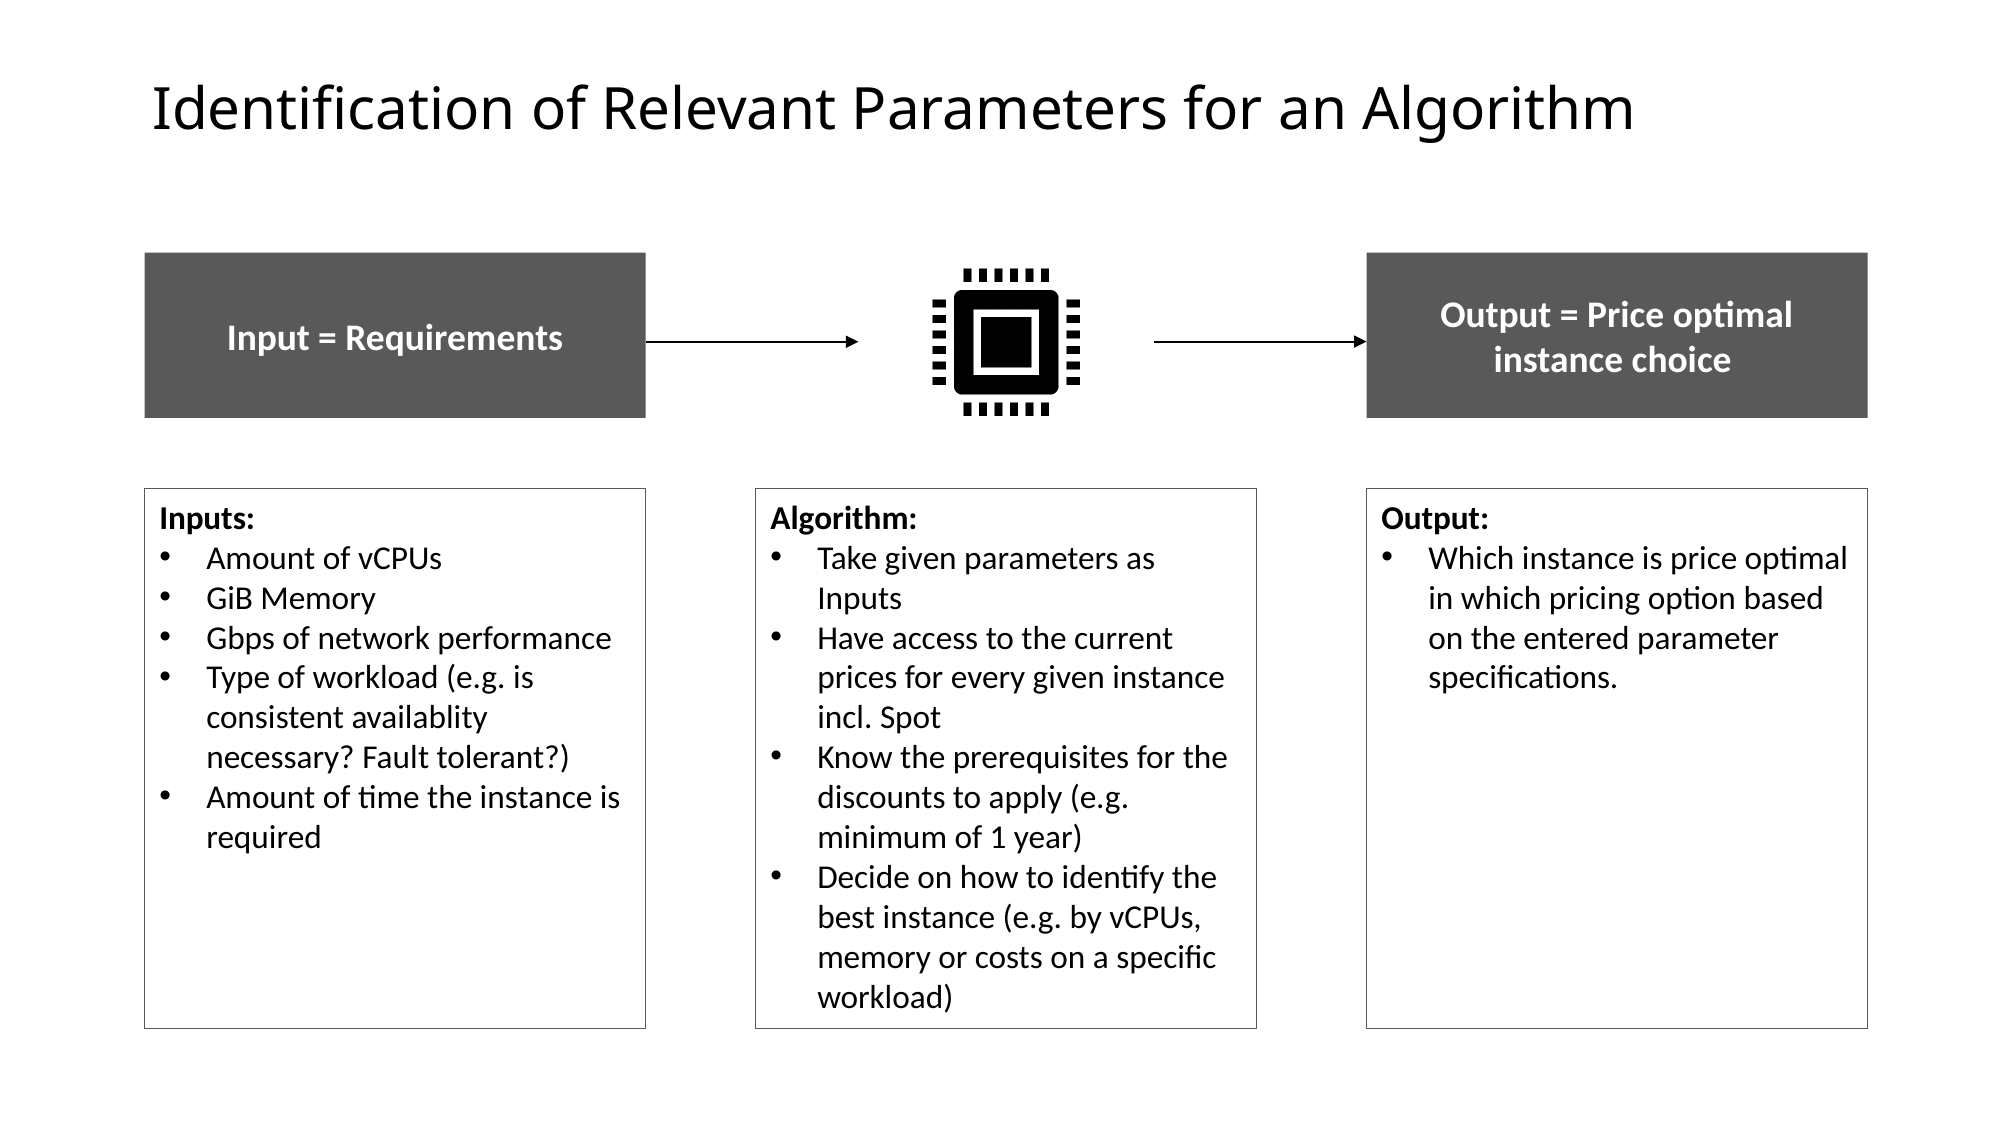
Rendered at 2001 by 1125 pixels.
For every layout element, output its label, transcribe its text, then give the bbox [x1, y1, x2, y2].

text_box Identification of Relevant Parameters for an Algorithm [137, 2, 1863, 220]
text_box Output: Which instance is price optimal in which pricing option based on the entered parameter specifications. [1366, 488, 1868, 1029]
picture [913, 249, 1099, 435]
text_box Algorithm: Take given parameters as Inputs Have access to the current prices for every given instance incl. Spot Know the prerequisites for the discounts to apply (e.g. minimum of 1 year) Decide on how to identify the best instance (e.g. by vCPUs, memory or costs on a specific workload) [755, 488, 1257, 1029]
text_box Output = Price optimal instance choice [1366, 252, 1869, 419]
text_box Inputs: Amount of vCPUs GiB Memory Gbps of network performance Type of workload (e.g. is consistent availablity necessary? Fault tolerant?) Amount of time the instance is required [144, 488, 646, 1029]
text_box Input = Requirements [144, 252, 647, 419]
